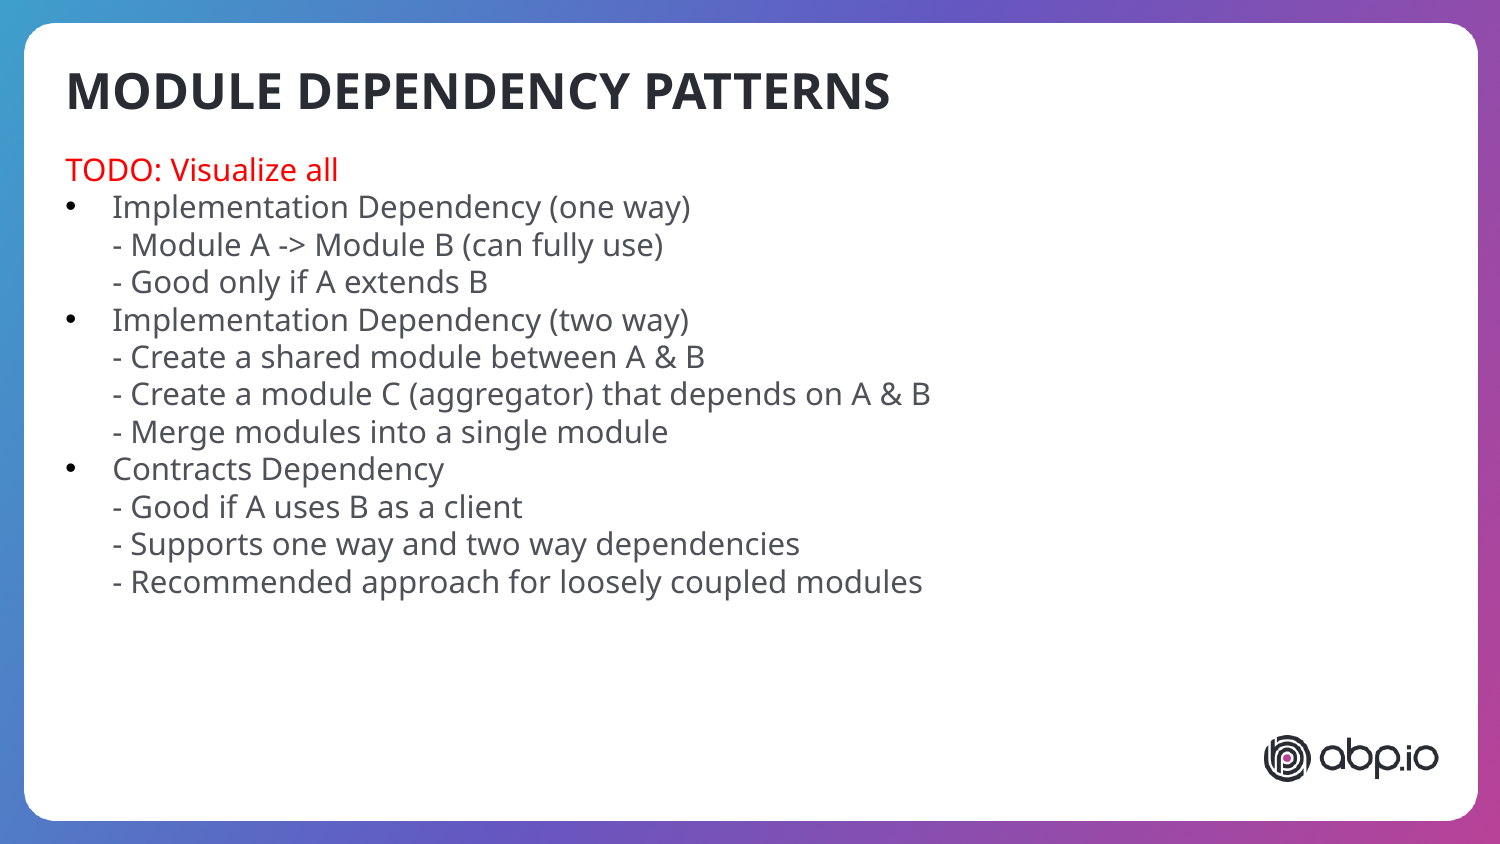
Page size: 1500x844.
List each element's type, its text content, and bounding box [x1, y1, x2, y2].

text_box TODO: Visualize all Implementation Dependency (one way) - Module A -> Module B (can fully use) - Good only if A extends B Implementation Dependency (two way) - Create a shared module between A & B - Create a module C (aggregator) that depends on A & B - Merge modules into a single module Contracts Dependency - Good if A uses B as a client - Supports one way and two way dependencies - Recommended approach for loosely coupled modules [50, 135, 1430, 722]
text_box MODULE DEPENDENCY PATTERNS [50, 44, 1430, 135]
picture [0, 0, 1500, 844]
